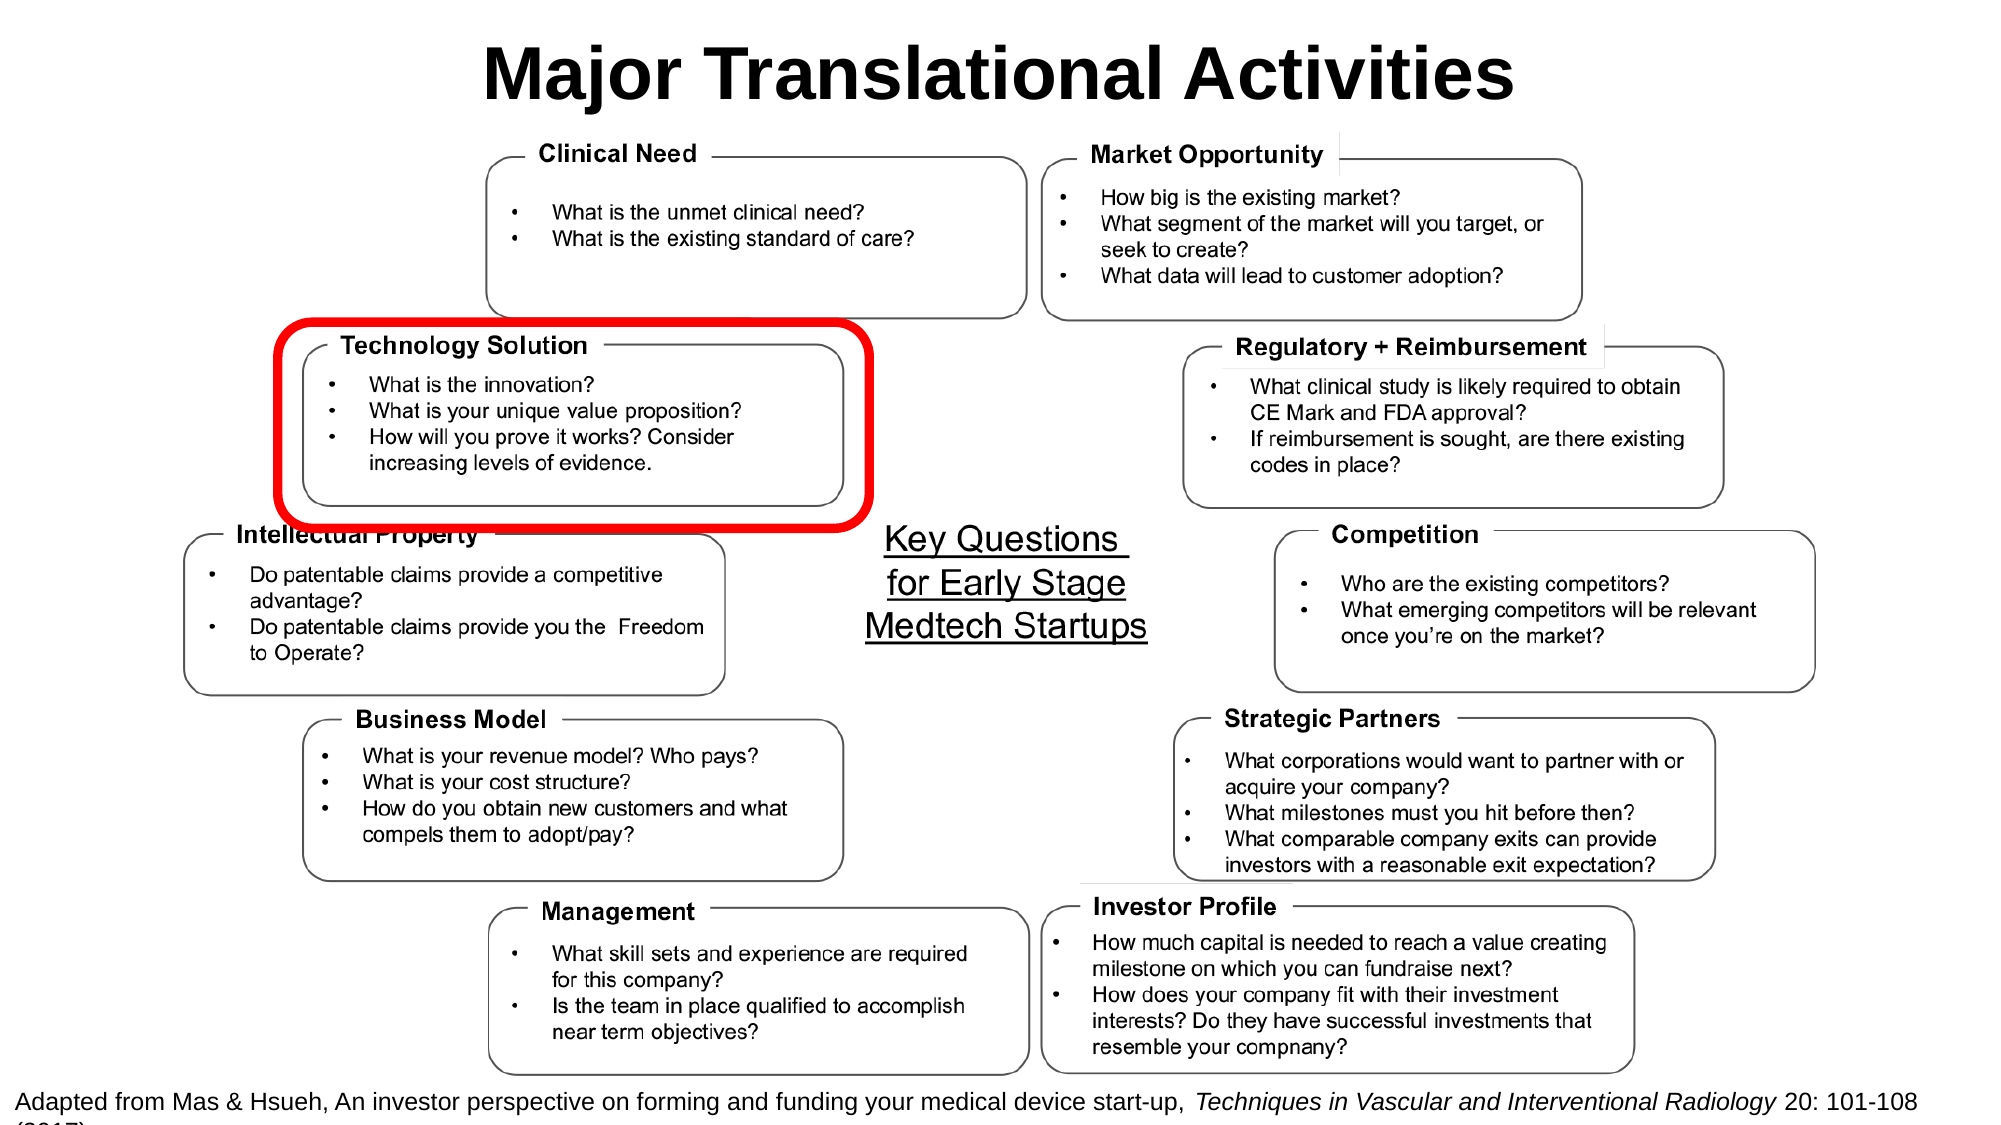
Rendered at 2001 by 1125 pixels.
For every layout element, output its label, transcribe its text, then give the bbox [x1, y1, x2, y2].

text_box Major Translational Activities [249, 17, 1750, 109]
text_box Adapted from Mas & Hsueh, An investor perspective on forming and funding your medical device start-up, Techniques in Vascular and Interventional Radiology 20: 101-108 (2017) [0, 1077, 2000, 1125]
picture [125, 110, 1871, 1100]
